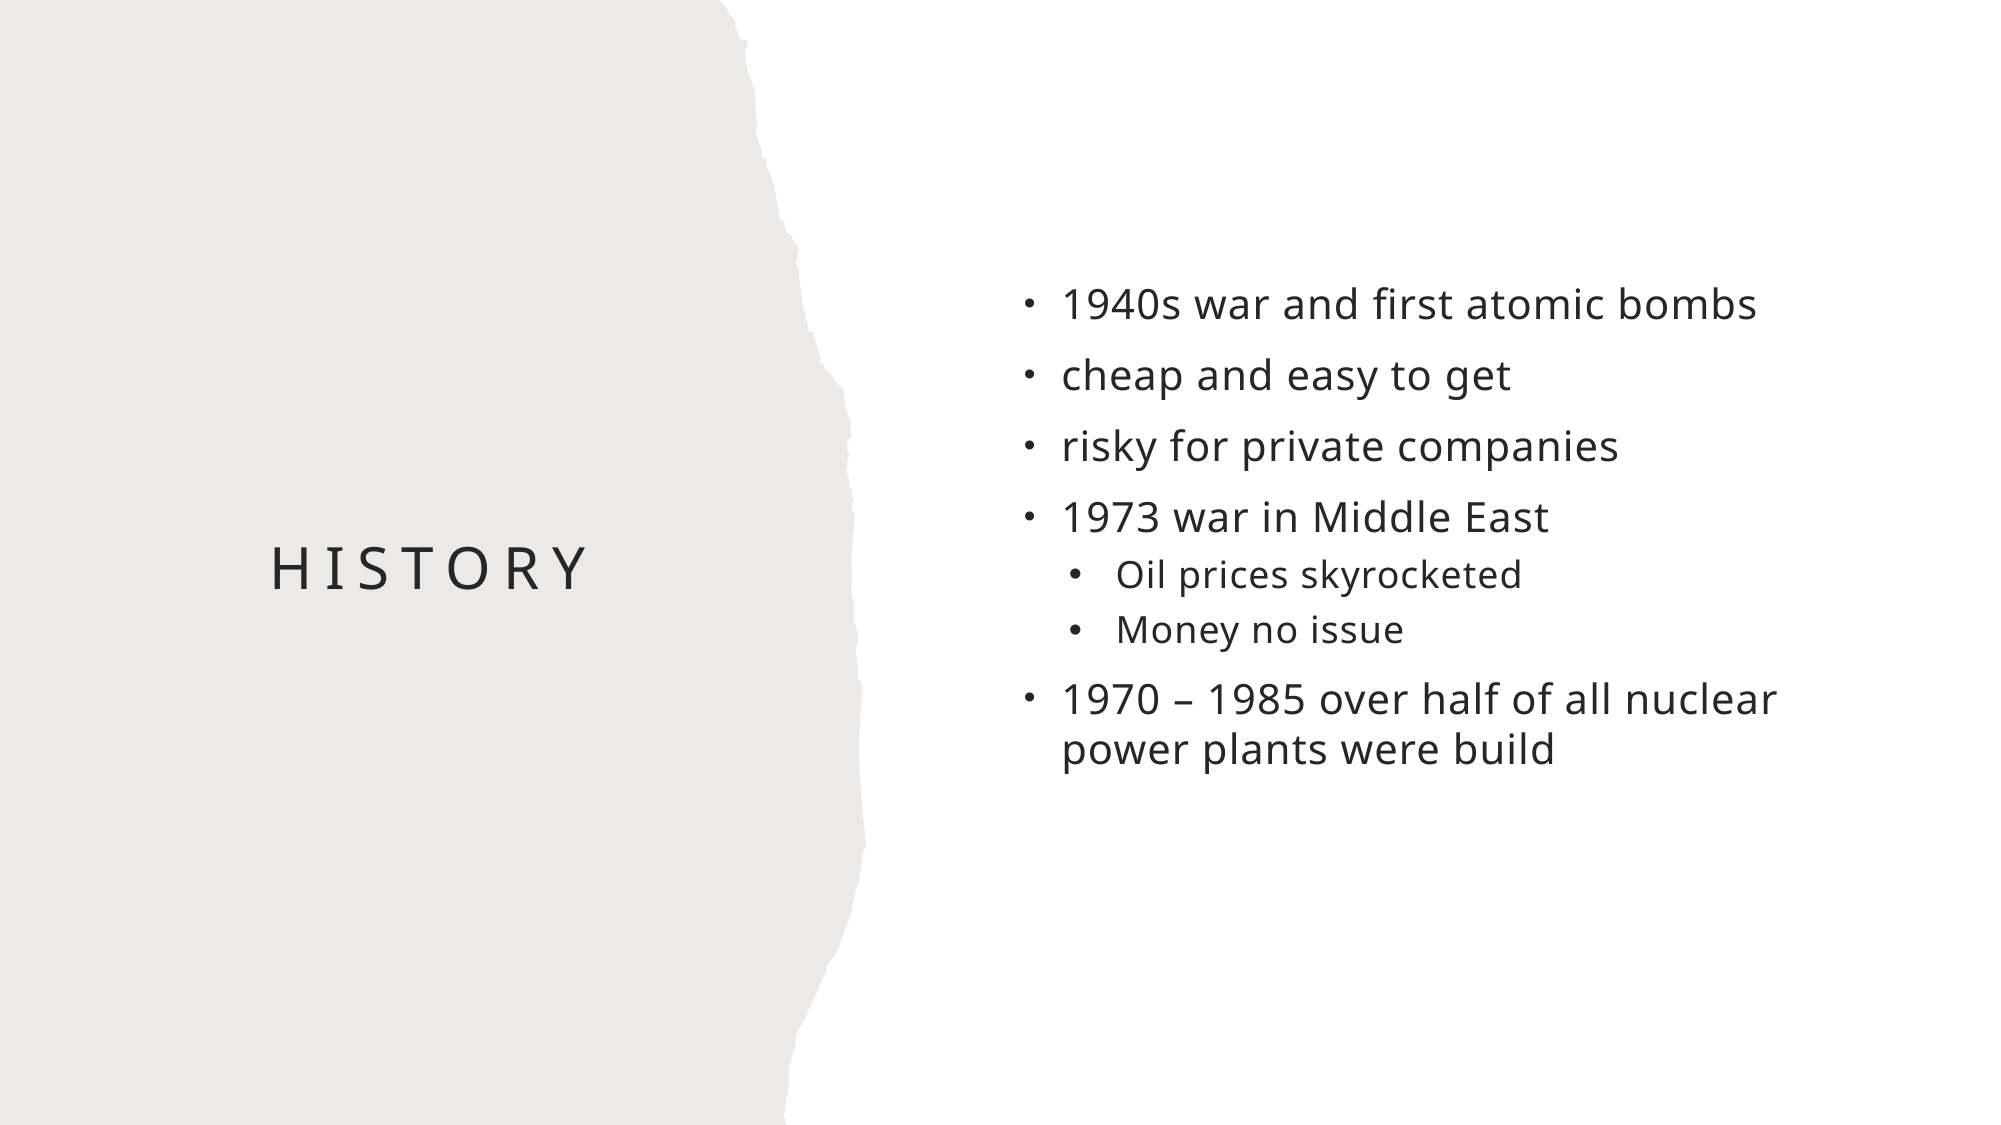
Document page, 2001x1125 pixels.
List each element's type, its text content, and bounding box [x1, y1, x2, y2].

title History [116, 256, 739, 869]
text_box [722, 0, 2000, 1125]
text_box [0, 0, 867, 1125]
list 1940s war and first atomic bombs cheap and easy to get risky for private companies 1973 war in Middle East Oil prices skyrocketed Money no issue 1970 – 1985 over half of all nuclear power plants were build [1008, 120, 1811, 1005]
